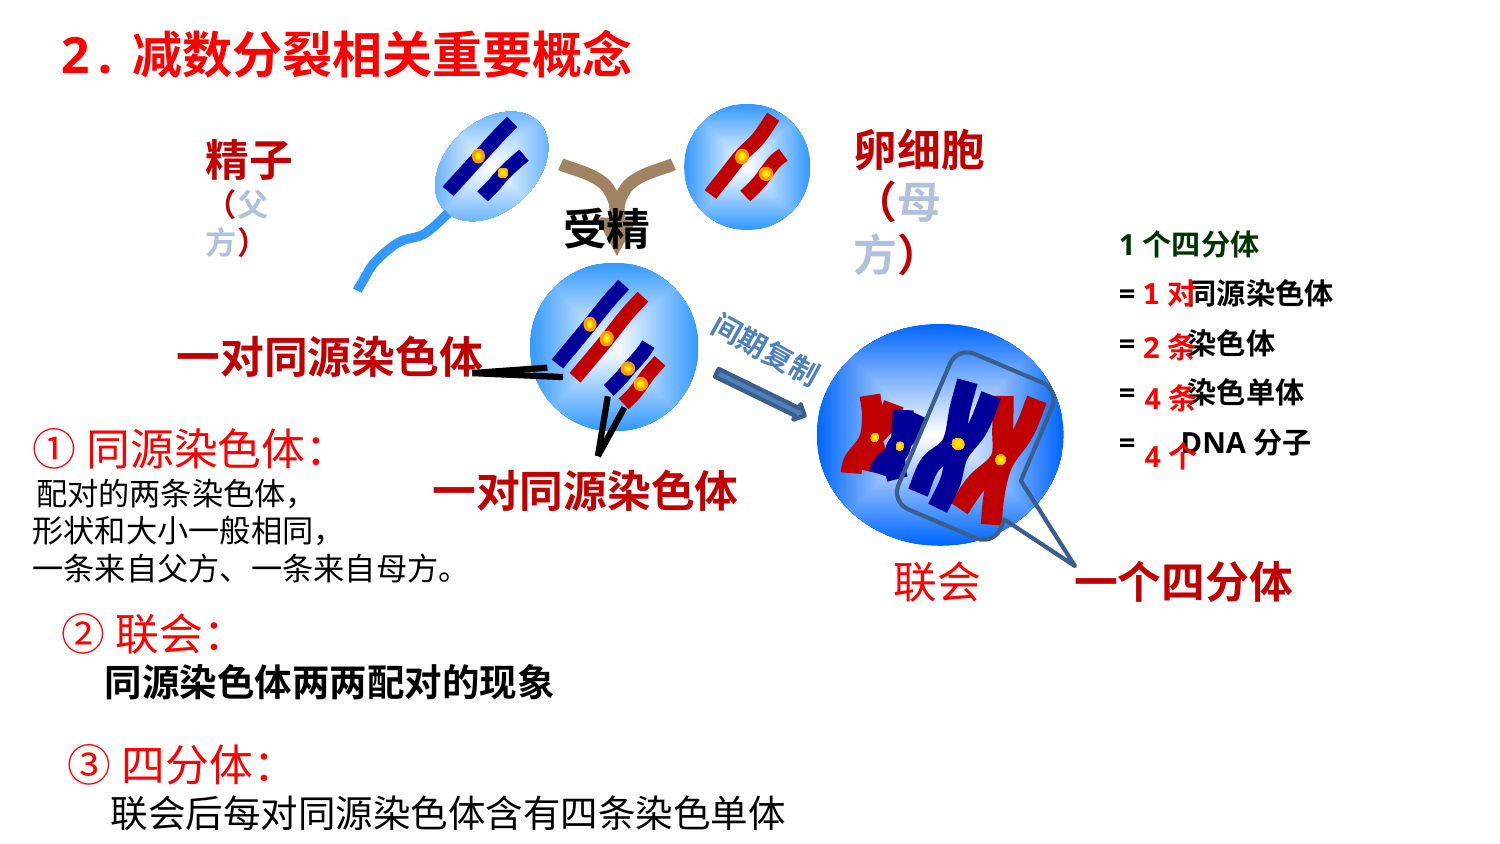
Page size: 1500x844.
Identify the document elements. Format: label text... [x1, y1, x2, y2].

text_box 间期复制 [702, 292, 811, 403]
text_box 2.减数分裂相关重要概念 [45, 15, 679, 91]
text_box 4个 [1129, 430, 1270, 481]
text_box 2条 [1128, 321, 1271, 372]
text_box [816, 323, 1064, 546]
text_box [712, 366, 807, 422]
text_box 一个四分体 [1059, 546, 1321, 615]
text_box 1对 [1127, 267, 1267, 318]
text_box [190, 121, 557, 291]
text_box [416, 396, 755, 525]
table_cell [561, 325, 568, 396]
text_box ①同源染色体： 配对的两条染色体， 形状和大小一般相同， 一条来自父方、一条来自母方。 [17, 414, 485, 594]
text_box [548, 164, 685, 263]
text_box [529, 262, 699, 394]
text_box ②联会： 同源染色体两两配对的现象 [46, 598, 570, 712]
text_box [161, 321, 564, 391]
text_box 1个四分体 = 同源染色体 = 染色体 = 染色单体 = DNA分子 [1104, 218, 1500, 467]
text_box 联会 [879, 555, 997, 615]
text_box ③四分体： 联会后每对同源染色体含有四条染色单体 [52, 730, 801, 843]
text_box 4条 [1129, 373, 1271, 423]
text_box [683, 103, 1006, 237]
